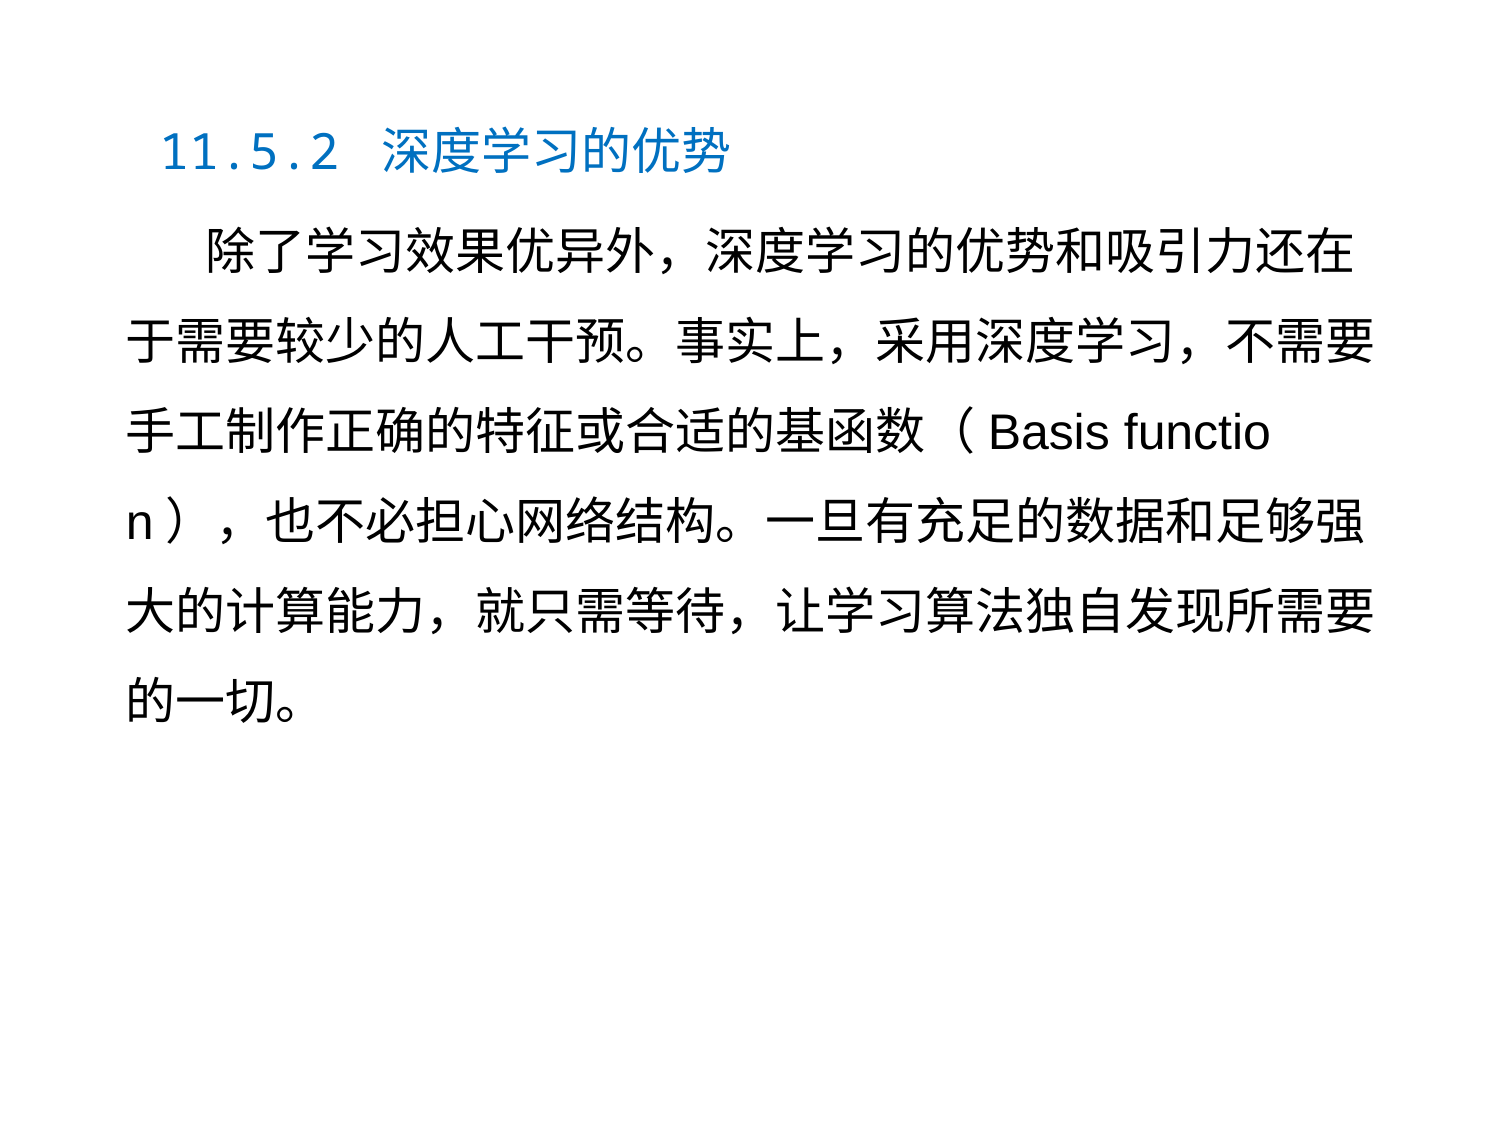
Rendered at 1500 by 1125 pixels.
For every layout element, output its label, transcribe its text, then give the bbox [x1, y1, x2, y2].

list 11.5.2 深度学习的优势 除了学习效果优异外，深度学习的优势和吸引力还在于需要较少的人工干预。事实上，采用深度学习，不需要手工制作正确的特征或合适的基函数（Basis function），也不必担心网络结构。一旦有充足的数据和足够强大的计算能力，就只需等待，让学习算法独自发现所需要的一切。 [54, 81, 1405, 1055]
